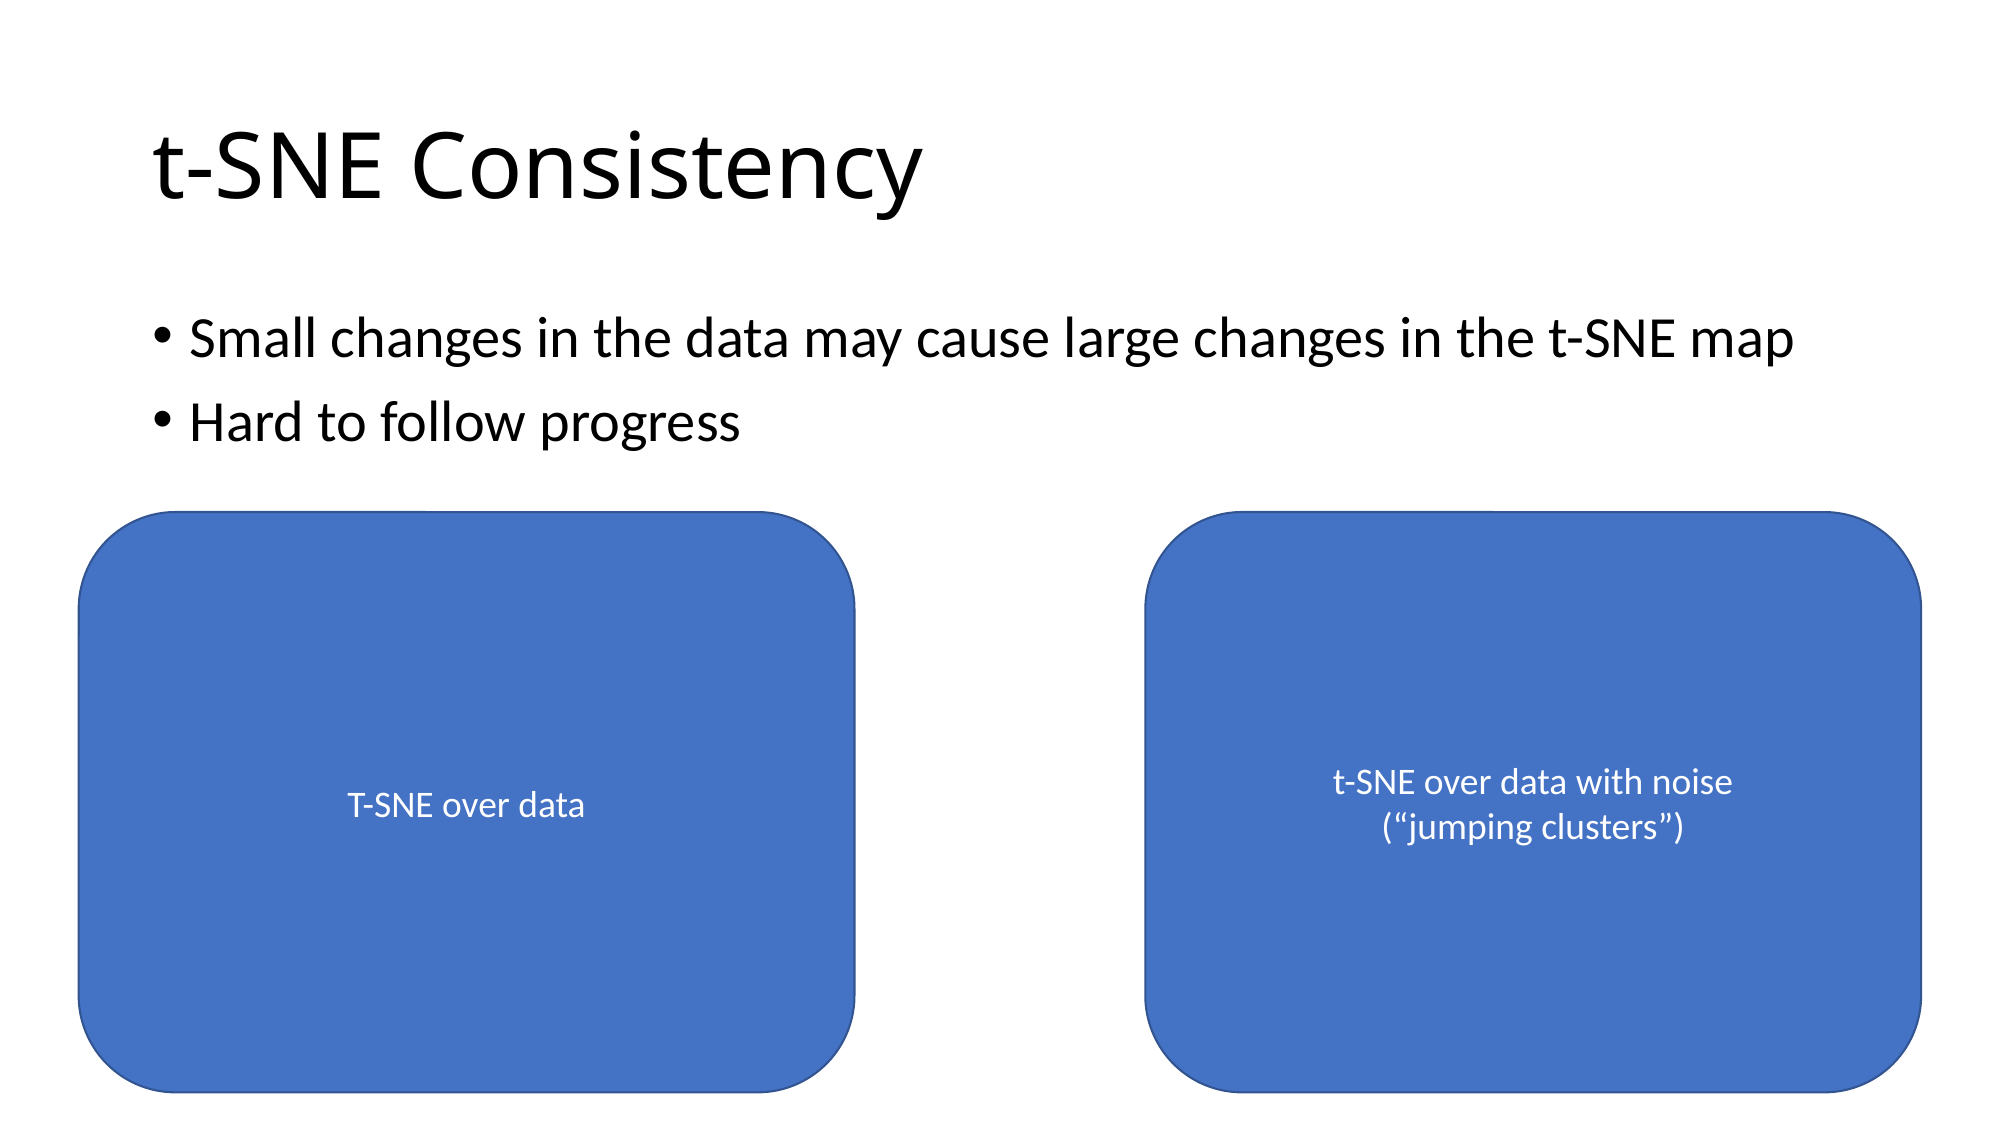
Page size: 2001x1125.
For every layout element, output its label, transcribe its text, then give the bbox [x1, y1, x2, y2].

list Small changes in the data may cause large changes in the t-SNE map Hard to follow progress [137, 299, 1863, 1014]
text_box T-SNE over data [77, 510, 856, 1094]
text_box t-SNE over data with noise (“jumping clusters”) [1144, 510, 1923, 1094]
title t-SNE Consistency [137, 59, 1863, 278]
